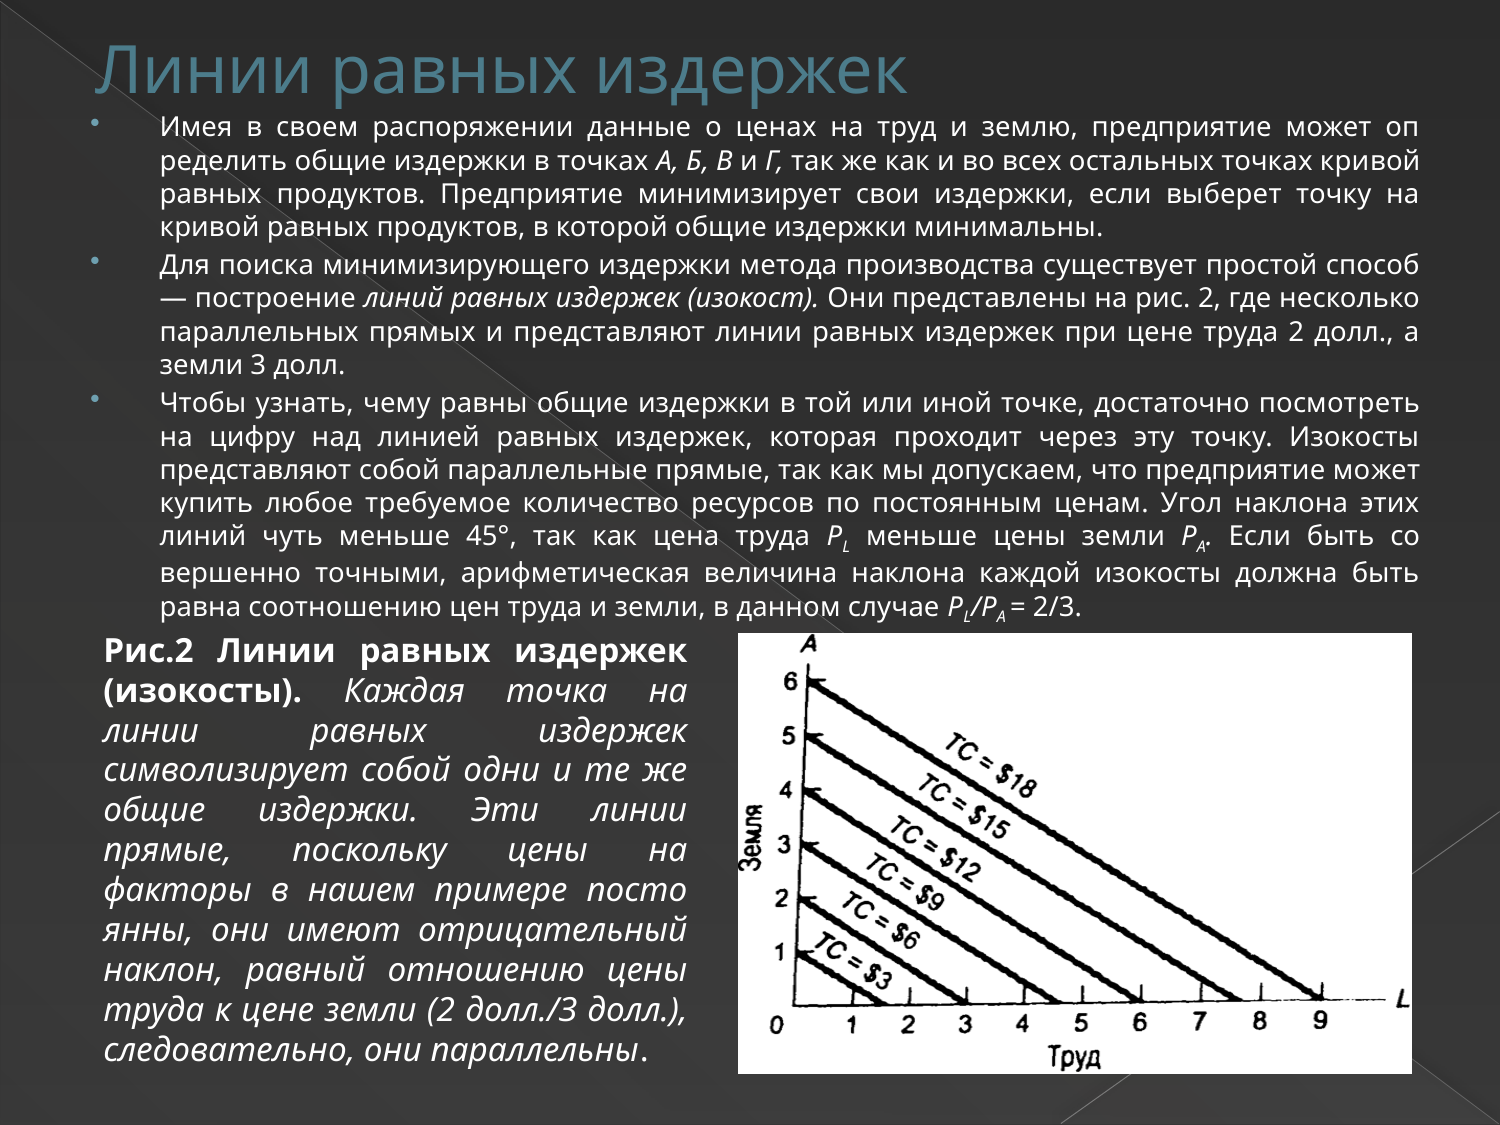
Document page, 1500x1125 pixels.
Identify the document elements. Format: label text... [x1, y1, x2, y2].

list Имея в своем распоряжении данные о ценах на труд и землю, предприятие может оп­ределить общие издержки в точках А, Б, В и Г, так же как и во всех остальных точках кри­вой равных продуктов. Предприятие минимизирует свои издержки, если выберет точку на кривой равных продуктов, в которой общие издержки минимальны. Для поиска минимизирующего издержки метода производства существует простой способ — построение линий равных издержек (изокост). Они представлены на рис. 2, где несколько параллельных прямых и представляют линии равных издержек при цене труда 2 долл., а земли 3 долл. Чтобы узнать, чему равны общие издержки в той или иной точке, достаточно посмот­реть на цифру над линией равных издержек, которая проходит через эту точку. Изокосты представляют собой параллельные прямые, так как мы допускаем, что предприятие мо­жет купить любое требуемое количество ресурсов по постоянным ценам. Угол наклона этих линий чуть меньше 45°, так как цена труда PL меньше цены земли РA. Если быть со­вершенно точными, арифметическая величина наклона каждой изокосты должна быть равна соотношению цен труда и земли, в данном случае PL/PA = 2/3. [76, 101, 1436, 646]
text_box Линии равных издержек [80, 19, 924, 114]
text_box Рис.2 Линии равных издержек (изокосты). Каждая точка на линии равных издержек символизирует собой одни и те же общие издержки. Эти линии прямые, поскольку цены на факторы в нашем примере посто­янны, они имеют отрицательный наклон, равный отношению цены труда к цене зем­ли (2 долл./З долл.), следовательно, они параллельны. [88, 621, 703, 1076]
picture [737, 633, 1412, 1075]
